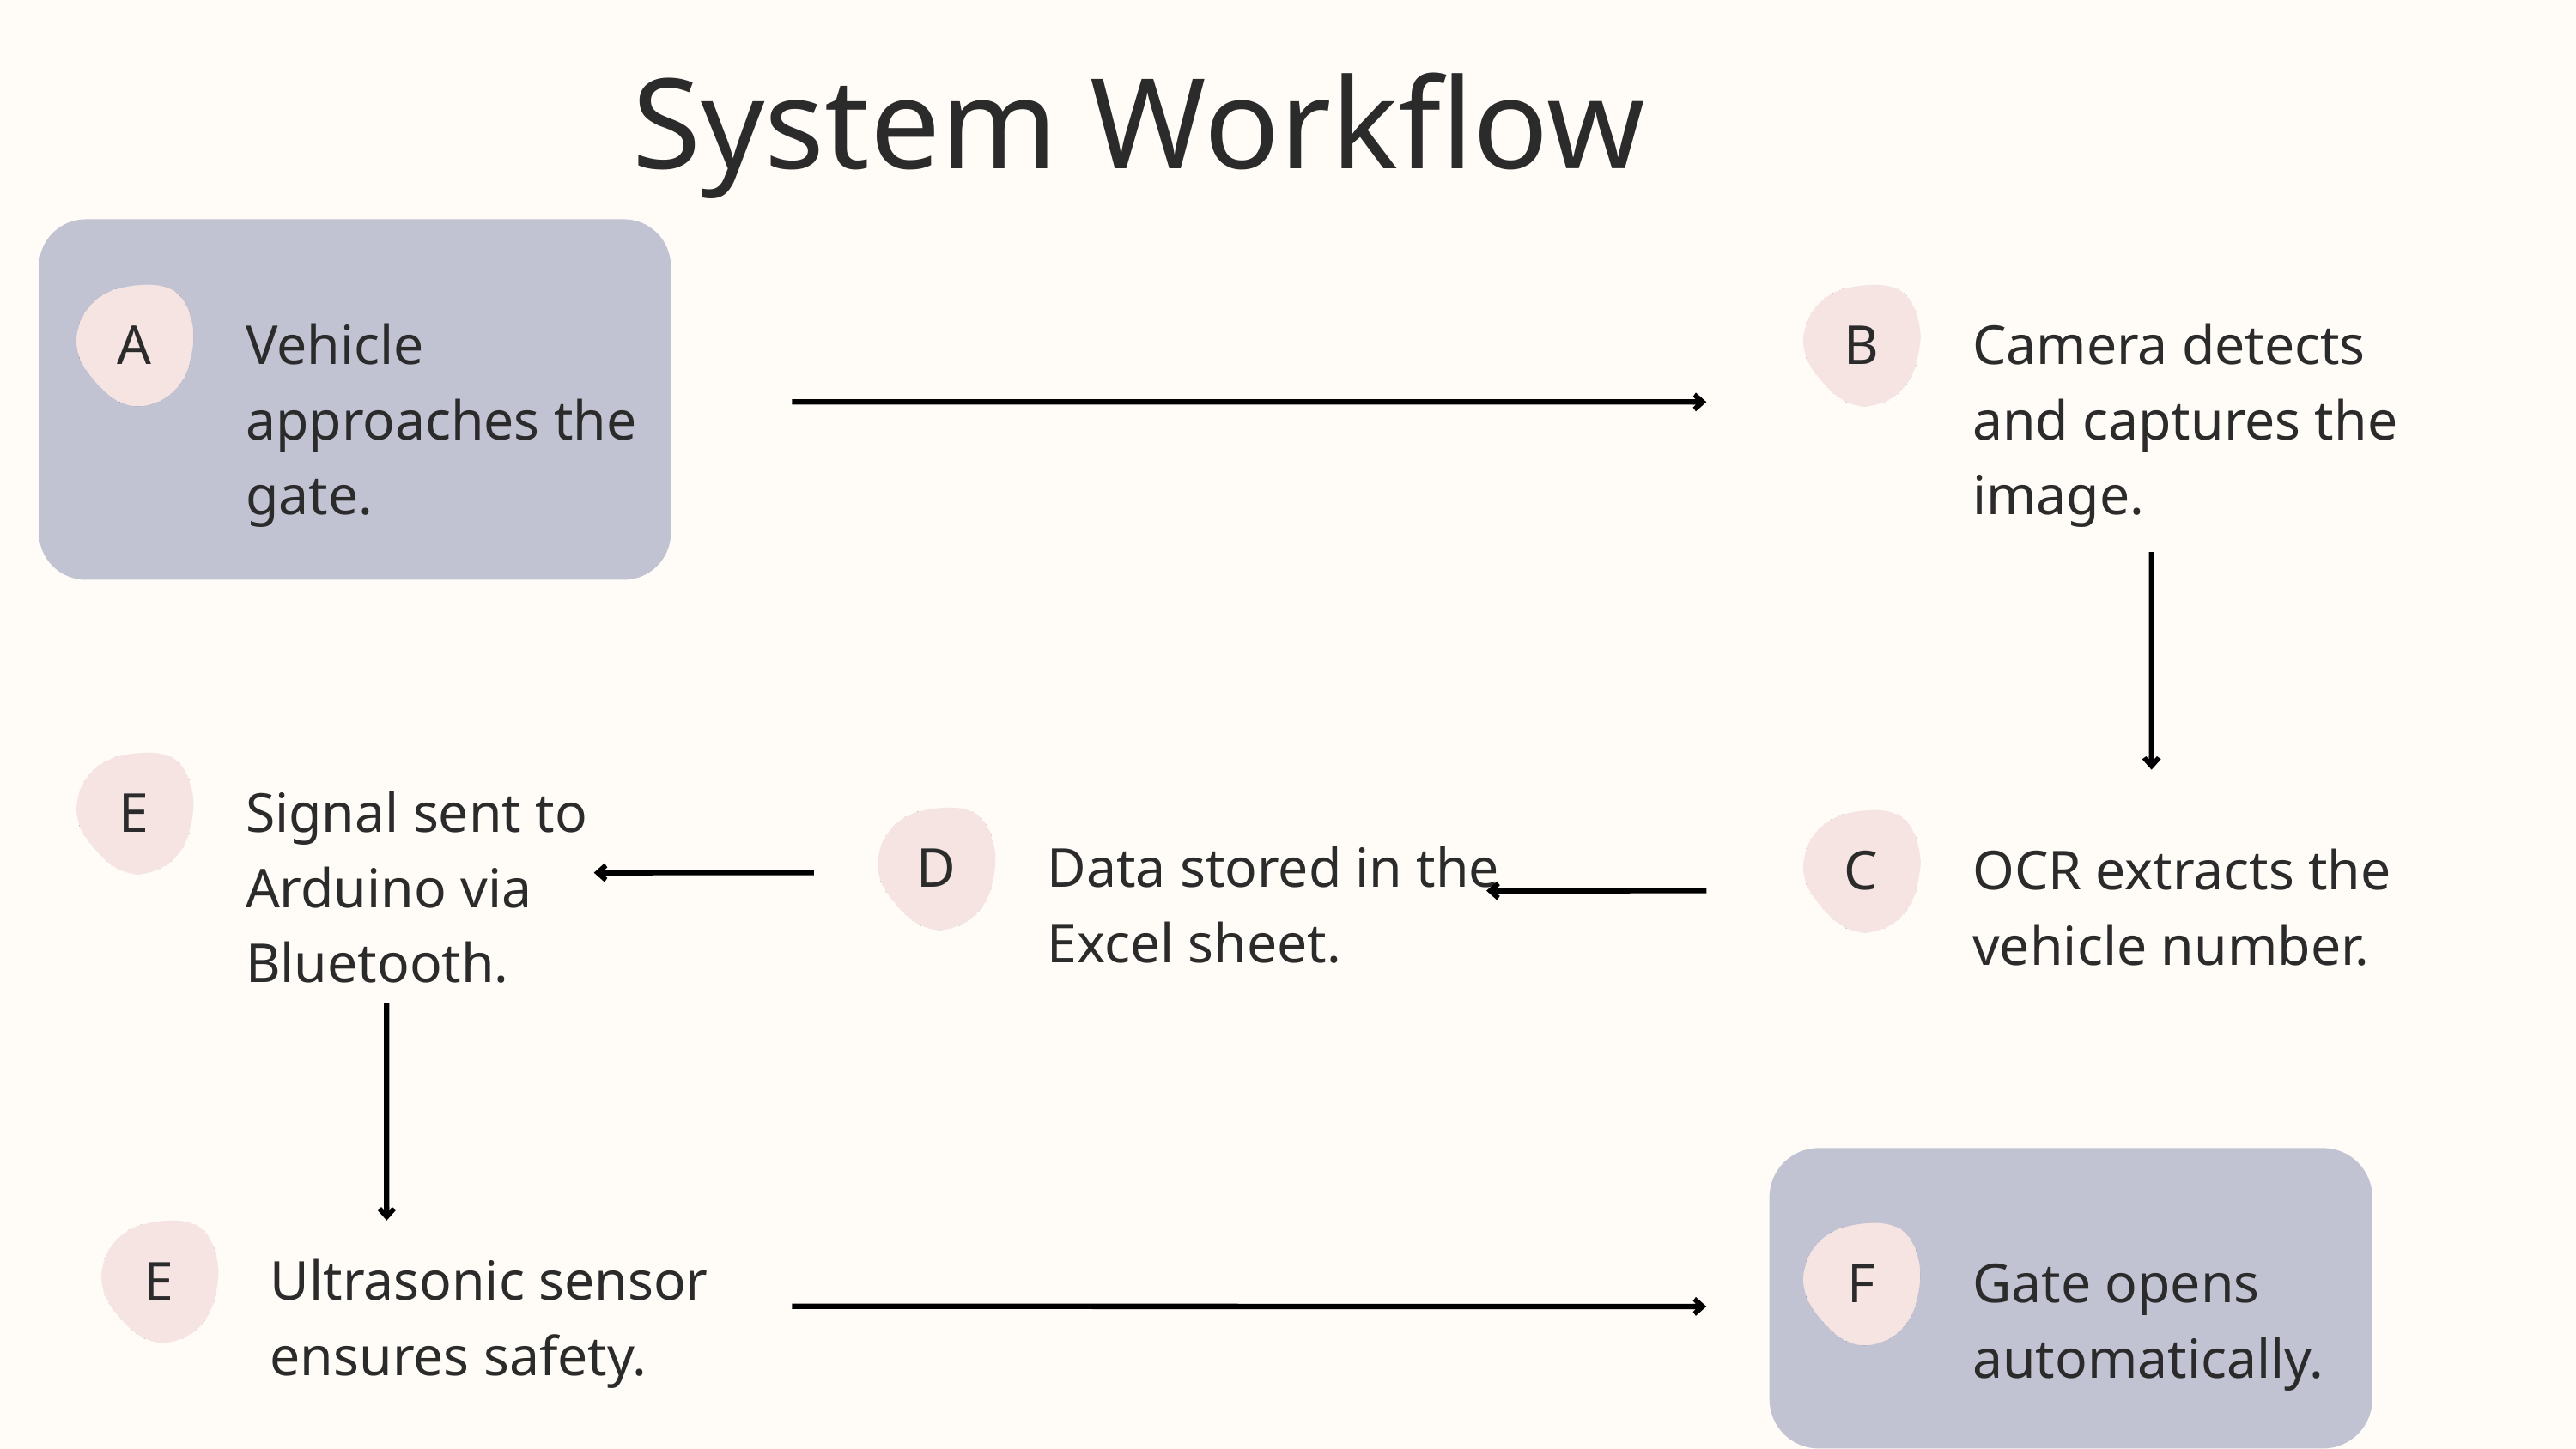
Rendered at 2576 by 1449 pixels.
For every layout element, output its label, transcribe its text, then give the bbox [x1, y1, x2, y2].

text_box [99, 1220, 730, 1387]
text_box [74, 284, 705, 525]
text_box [1769, 1148, 2373, 1449]
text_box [1801, 284, 2432, 525]
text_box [74, 752, 705, 993]
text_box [876, 807, 1506, 974]
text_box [1801, 809, 2432, 977]
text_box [39, 219, 671, 580]
text_box System Workflow [632, 43, 1944, 194]
text_box [792, 1300, 1707, 1313]
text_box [1801, 1222, 2432, 1391]
